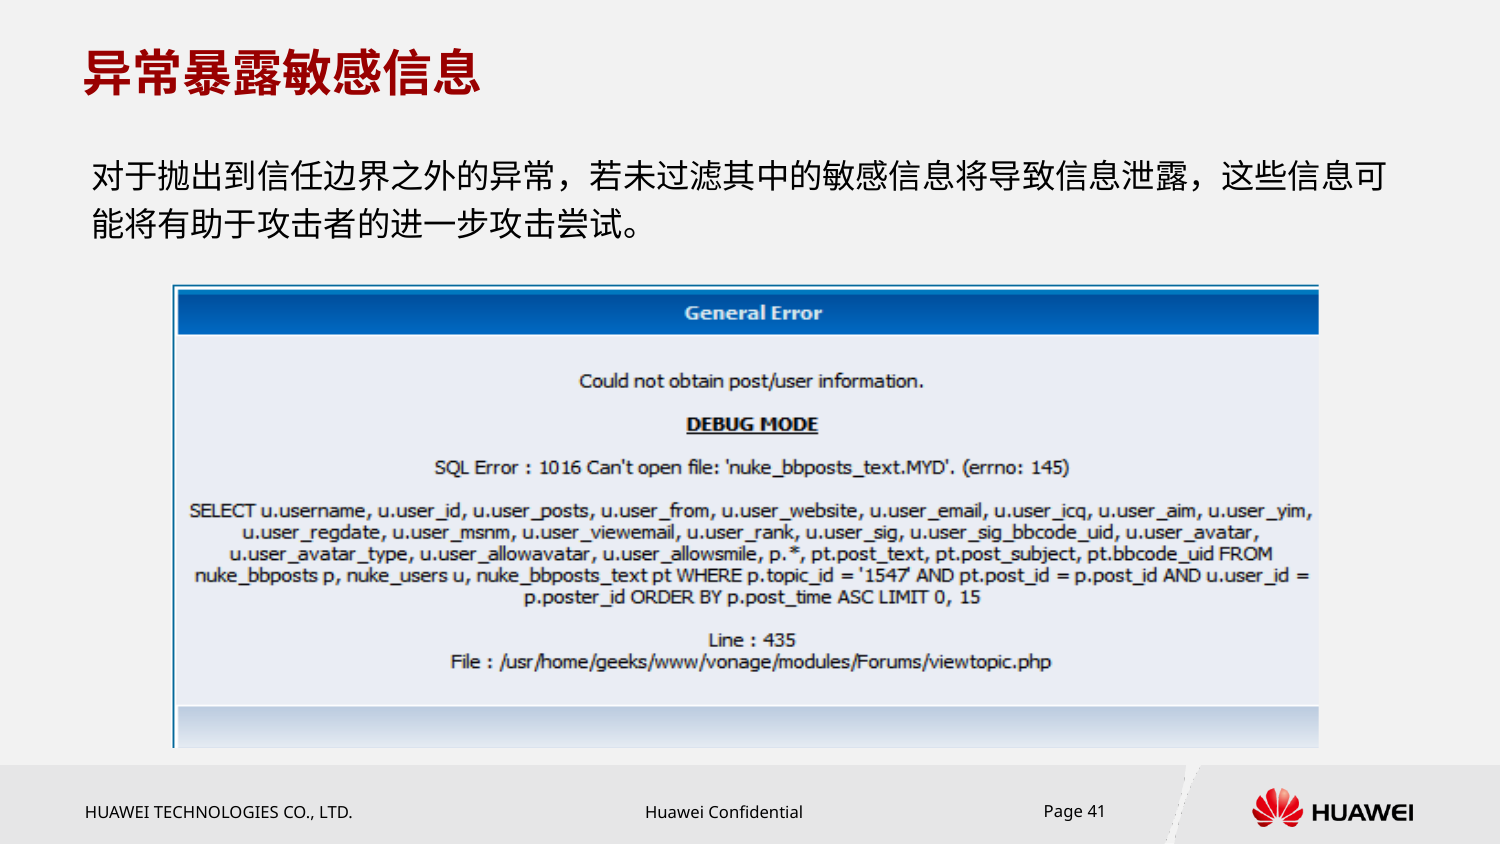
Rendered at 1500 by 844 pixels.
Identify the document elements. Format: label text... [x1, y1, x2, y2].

list 对于抛出到信任边界之外的异常，若未过滤其中的敏感信息将导致信息泄露，这些信息可能将有助于攻击者的进一步攻击尝试。 [77, 140, 1418, 629]
picture [0, 765, 1500, 844]
picture [175, 287, 1319, 749]
title 异常暴露敏感信息 [70, 0, 1395, 148]
picture [170, 283, 1319, 749]
